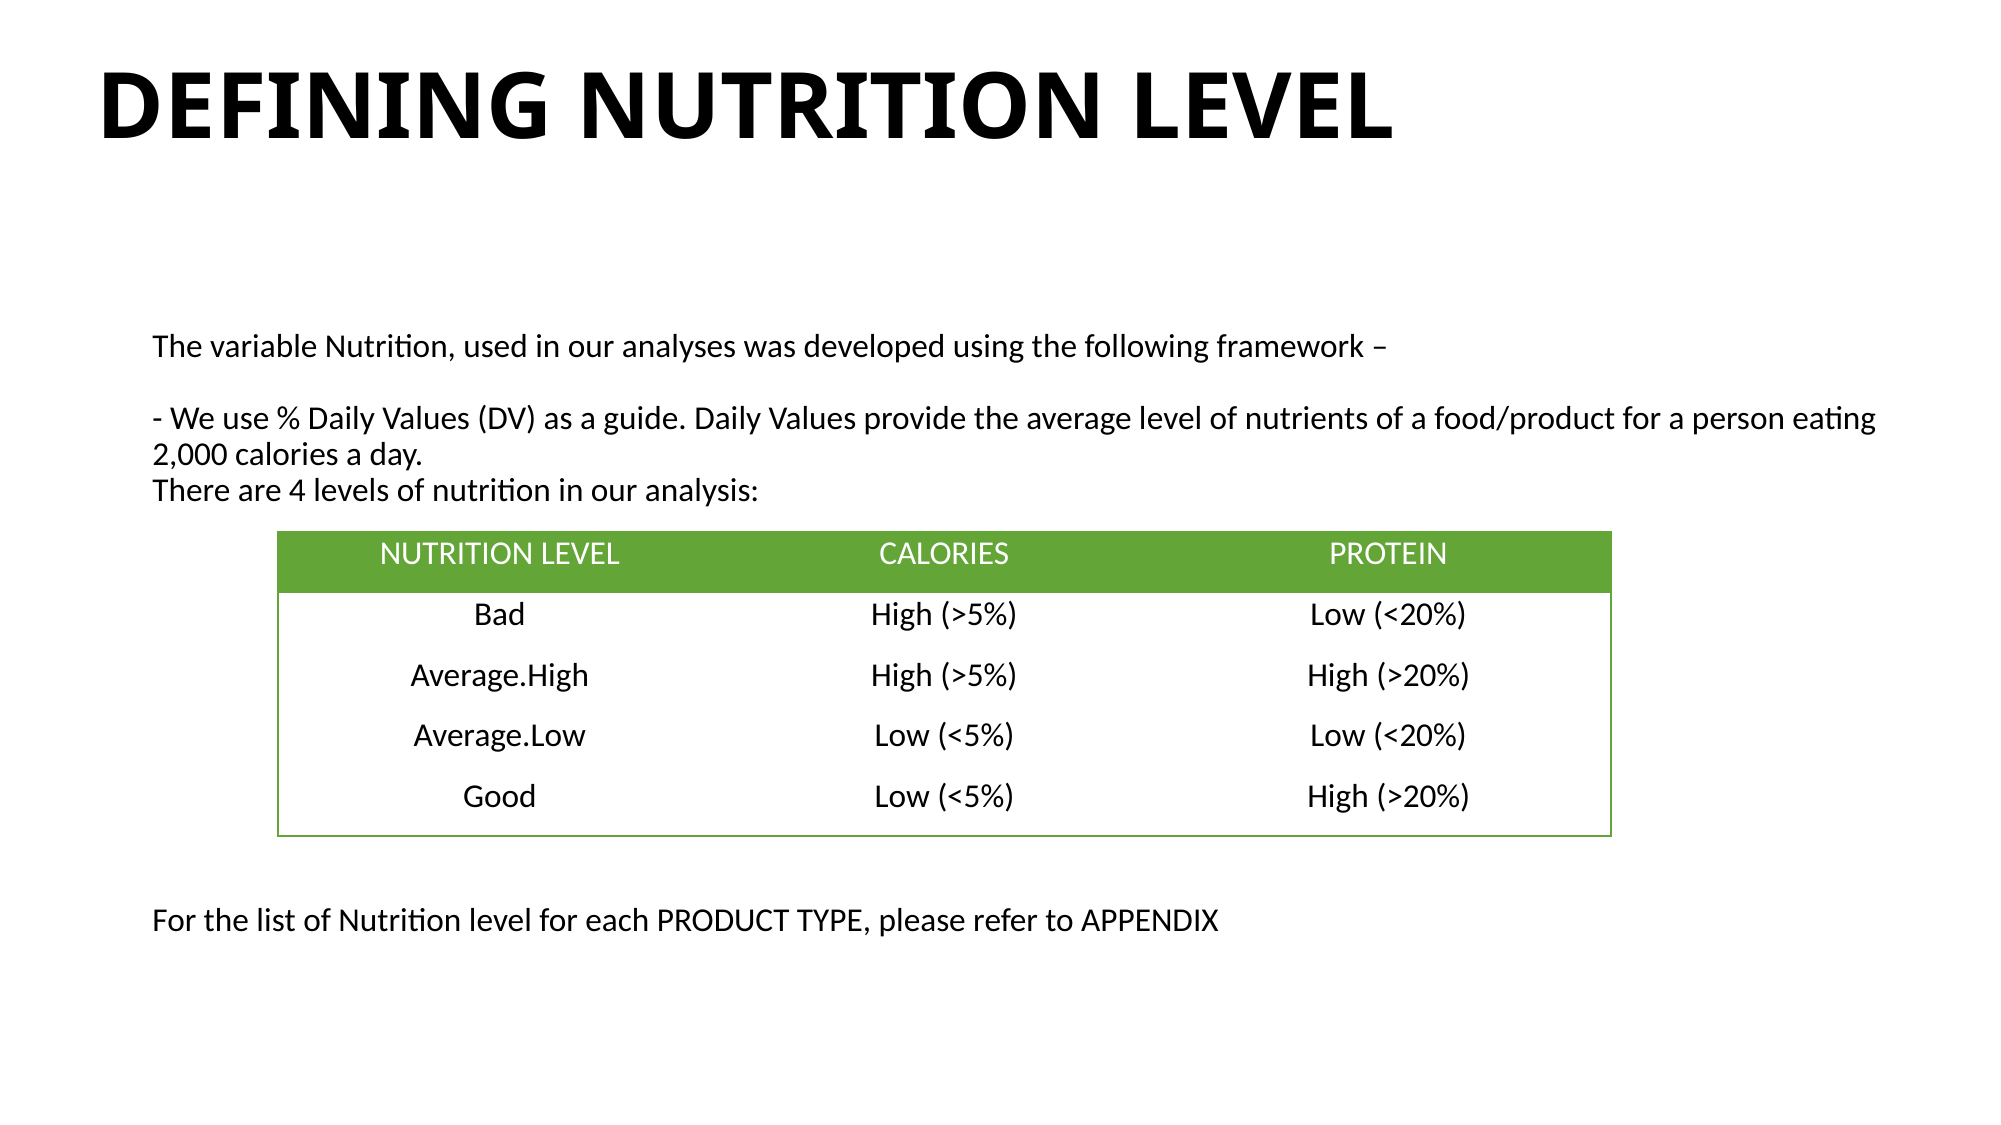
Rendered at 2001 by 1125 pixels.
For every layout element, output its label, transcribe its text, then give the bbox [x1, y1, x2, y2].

table_cell Low (<5%) [722, 714, 1167, 775]
table_cell High (>5%) [722, 593, 1167, 654]
table_cell Low (<20%) [1167, 714, 1610, 775]
table_header CALORIES [722, 533, 1167, 593]
text_box The variable Nutrition, used in our analyses was developed using the following framework – - We use % Daily Values (DV) as a guide. Daily Values provide the average level of nutrients of a food/product for a person eating 2,000 calories a day. There are 4 levels of nutrition in our analysis: For the list of Nutrition level for each PRODUCT TYPE, please refer to APPENDIX [137, 240, 1910, 1027]
table_header NUTRITION LEVEL [279, 533, 722, 593]
table_cell High (>20%) [1167, 775, 1610, 835]
table_cell Good [279, 775, 722, 835]
table_header PROTEIN [1167, 533, 1610, 593]
table_cell High (>5%) [722, 654, 1167, 714]
table_cell High (>20%) [1167, 654, 1610, 714]
table_cell Average.Low [279, 714, 722, 775]
table_cell Low (<20%) [1167, 593, 1610, 654]
table_cell Low (<5%) [722, 775, 1167, 835]
table_cell Average.High [279, 654, 722, 714]
table_cell Bad [279, 593, 722, 654]
title DEFINING NUTRITION LEVEL [81, 0, 1807, 218]
